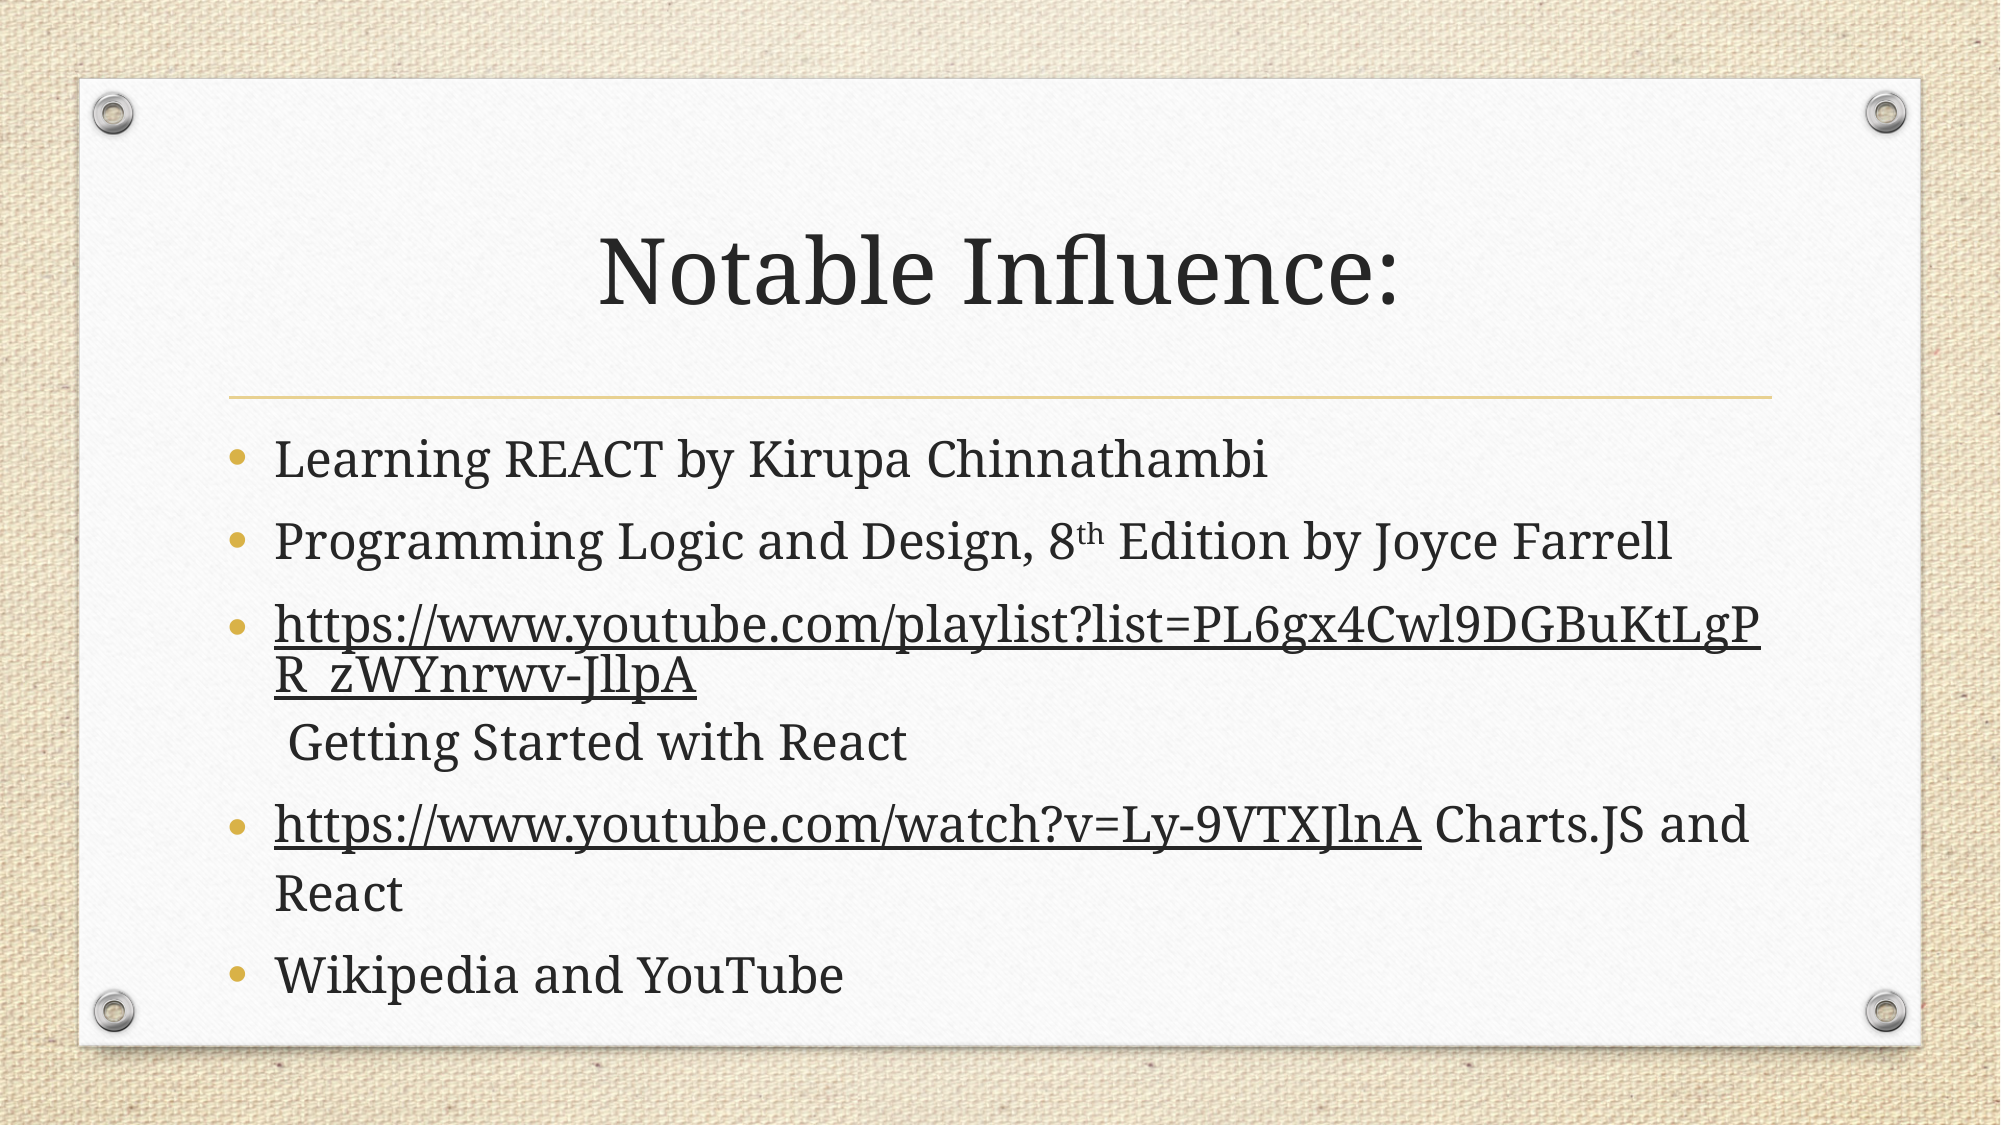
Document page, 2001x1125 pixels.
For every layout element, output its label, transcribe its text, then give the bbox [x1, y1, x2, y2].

title Notable Influence: [212, 161, 1788, 375]
picture [0, 0, 2001, 1125]
list Learning REACT by Kirupa Chinnathambi Programming Logic and Design, 8th Edition by Joyce Farrell https://www.youtube.com/playlist?list=PL6gx4Cwl9DGBuKtLgPR_zWYnrwv-JllpA Getting Started with React https://www.youtube.com/watch?v=Ly-9VTXJlnA Charts.JS and React Wikipedia and YouTube [212, 419, 1788, 964]
